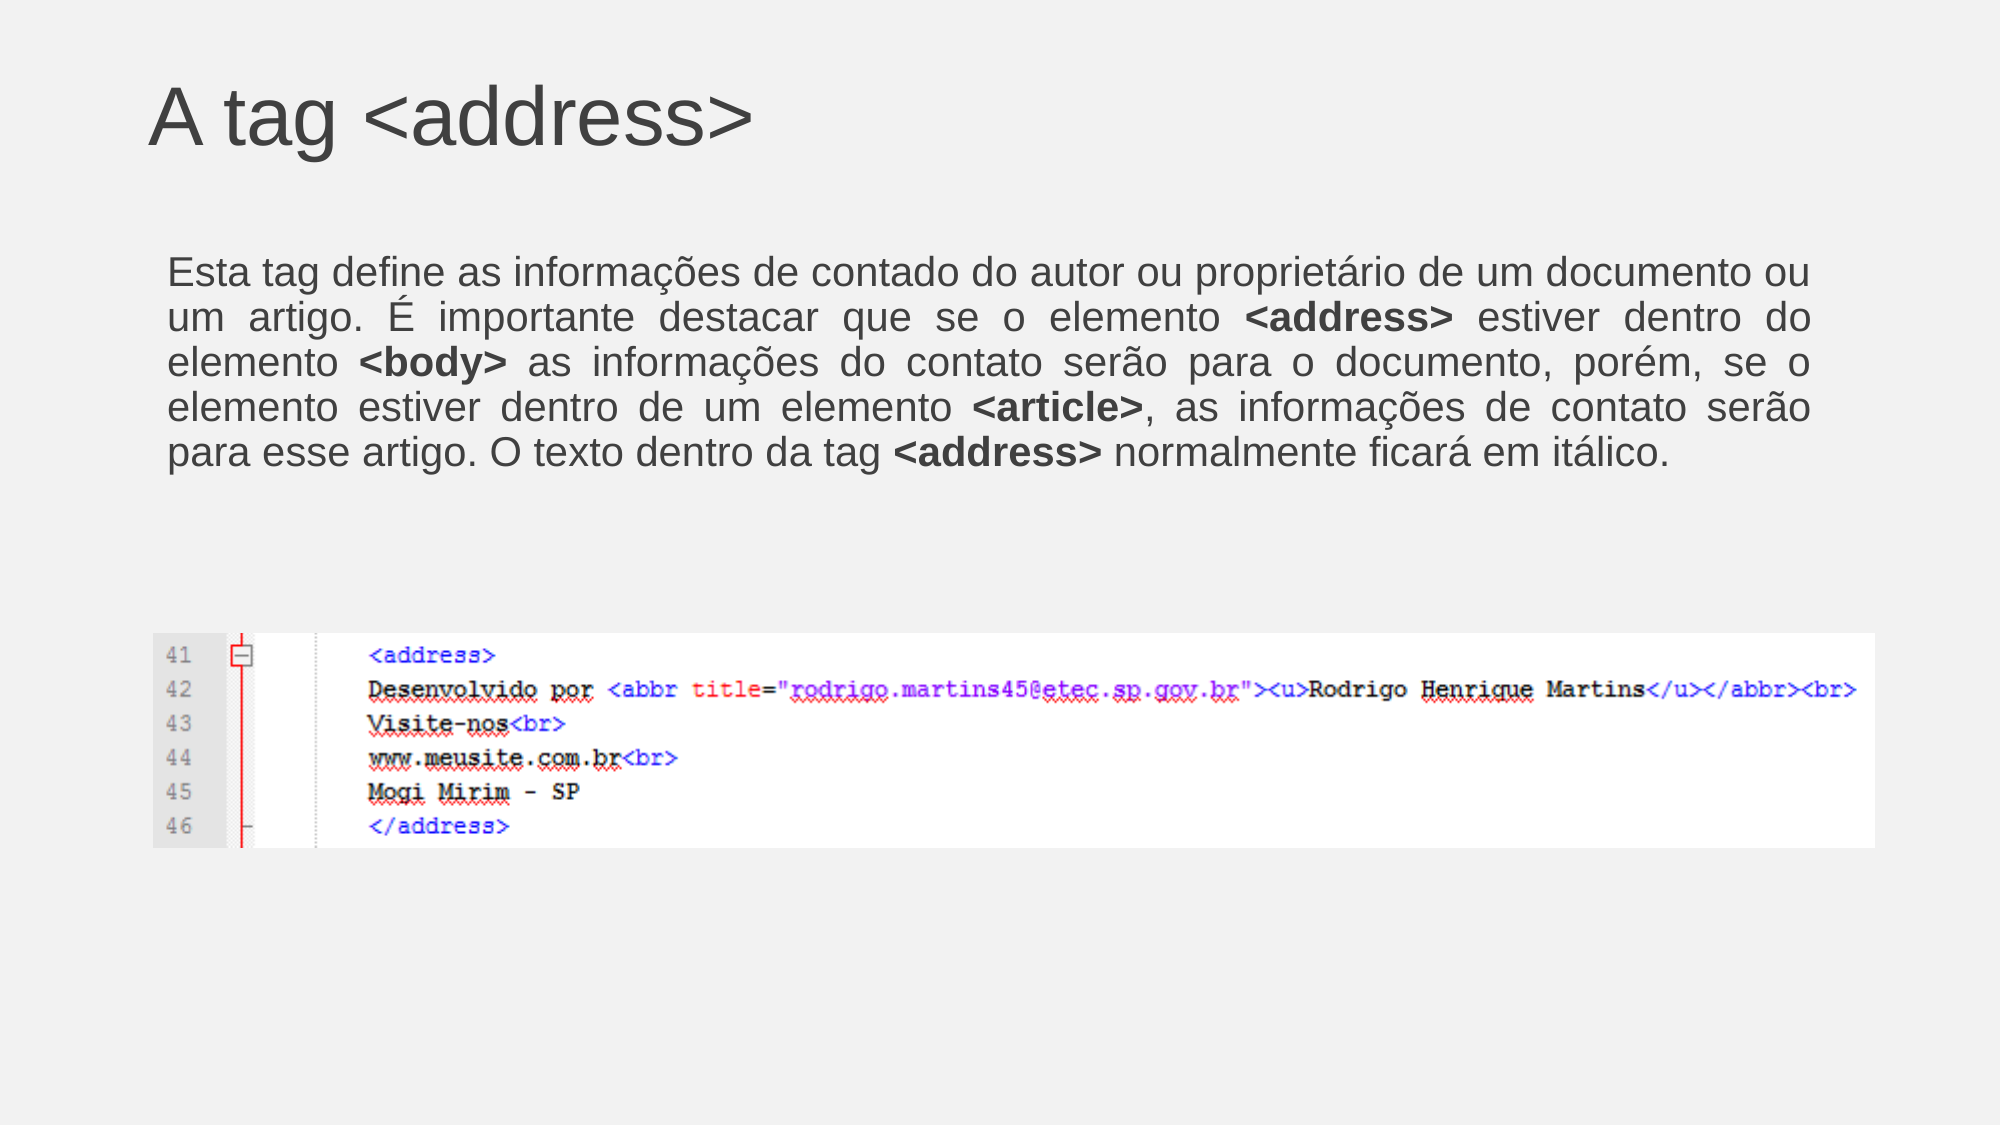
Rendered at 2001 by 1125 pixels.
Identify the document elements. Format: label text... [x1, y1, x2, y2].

list Esta tag define as informações de contado do autor ou proprietário de um documento ou um artigo. É importante destacar que se o elemento <address> estiver dentro do elemento <body> as informações do contato serão para o documento, porém, se o elemento estiver dentro de um elemento <article>, as informações de contato serão para esse artigo. O texto dentro da tag <address> normalmente ficará em itálico. [133, 243, 1827, 986]
title A tag <address> [133, 37, 1918, 200]
picture [153, 633, 1875, 848]
